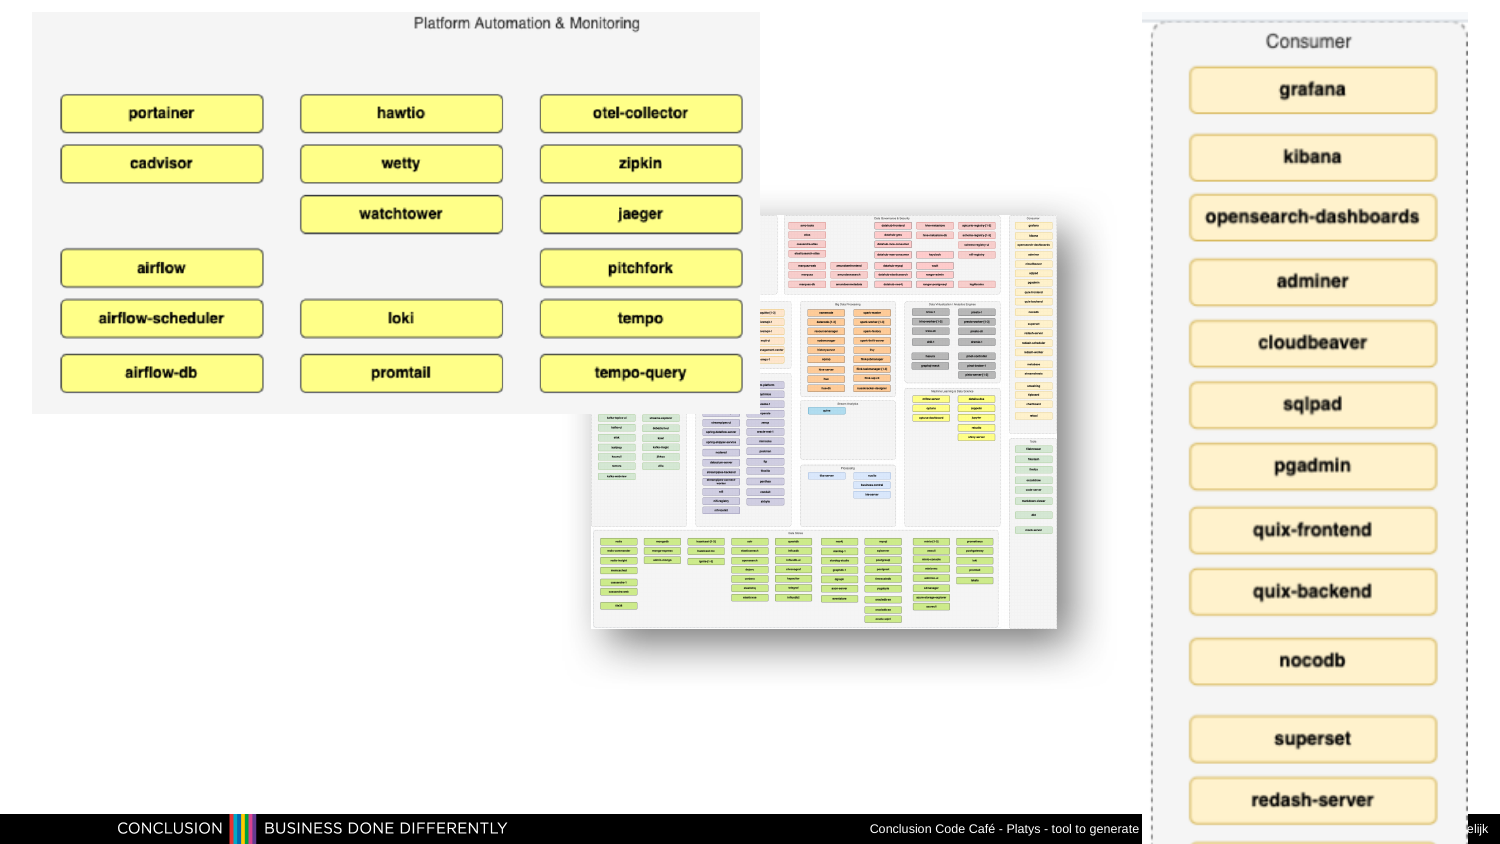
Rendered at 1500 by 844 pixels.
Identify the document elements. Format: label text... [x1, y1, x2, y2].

picture [239, 12, 1500, 844]
picture [0, 814, 236, 844]
picture [32, 12, 1057, 629]
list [591, 528, 1002, 629]
footer Conclusion Code Café - Platys - tool to generate Data Platform environments [814, 820, 1142, 839]
